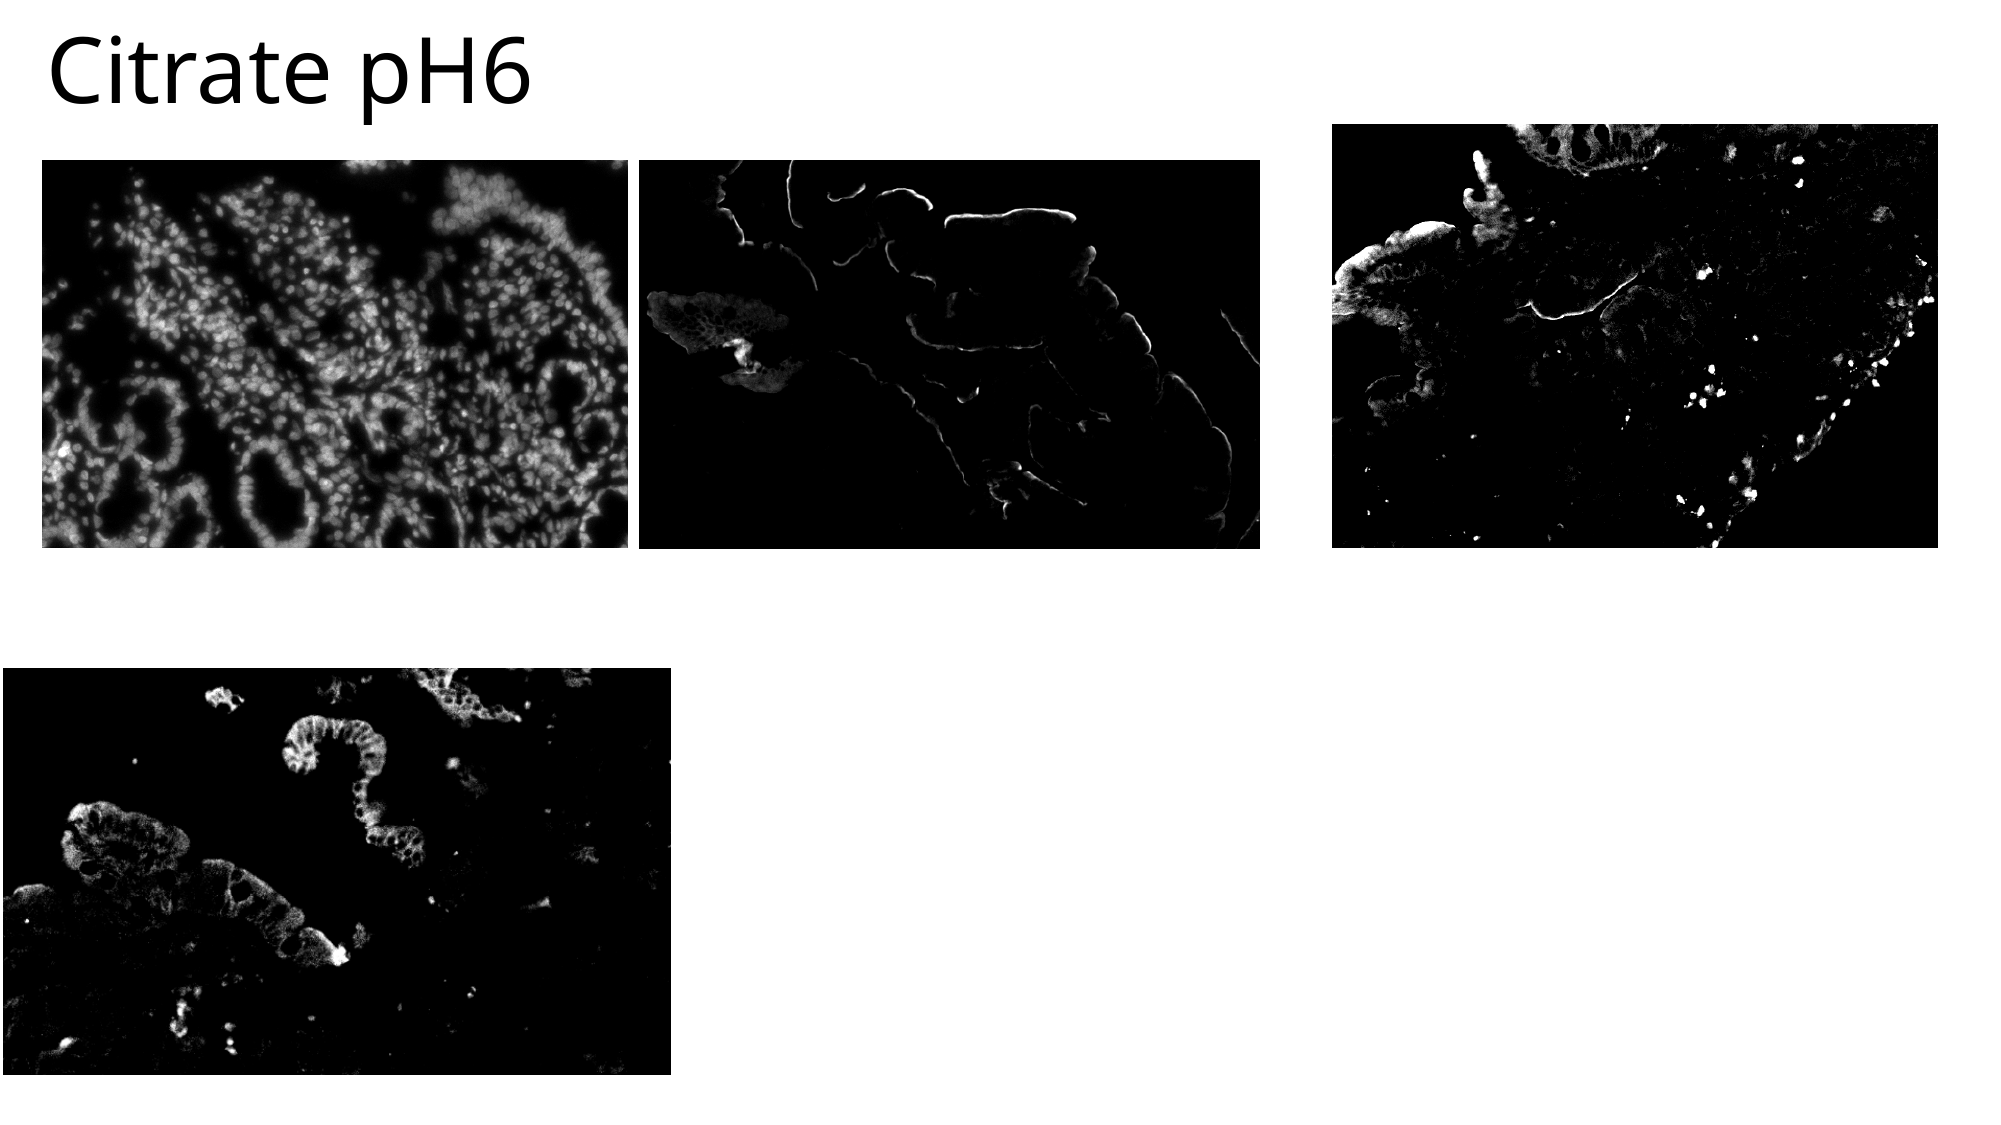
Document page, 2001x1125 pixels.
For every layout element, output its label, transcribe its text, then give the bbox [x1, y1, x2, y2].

picture [1331, 124, 1938, 548]
picture [639, 160, 1260, 549]
title Citrate pH6 [31, 13, 1757, 135]
picture [3, 668, 671, 1075]
picture [42, 160, 628, 549]
